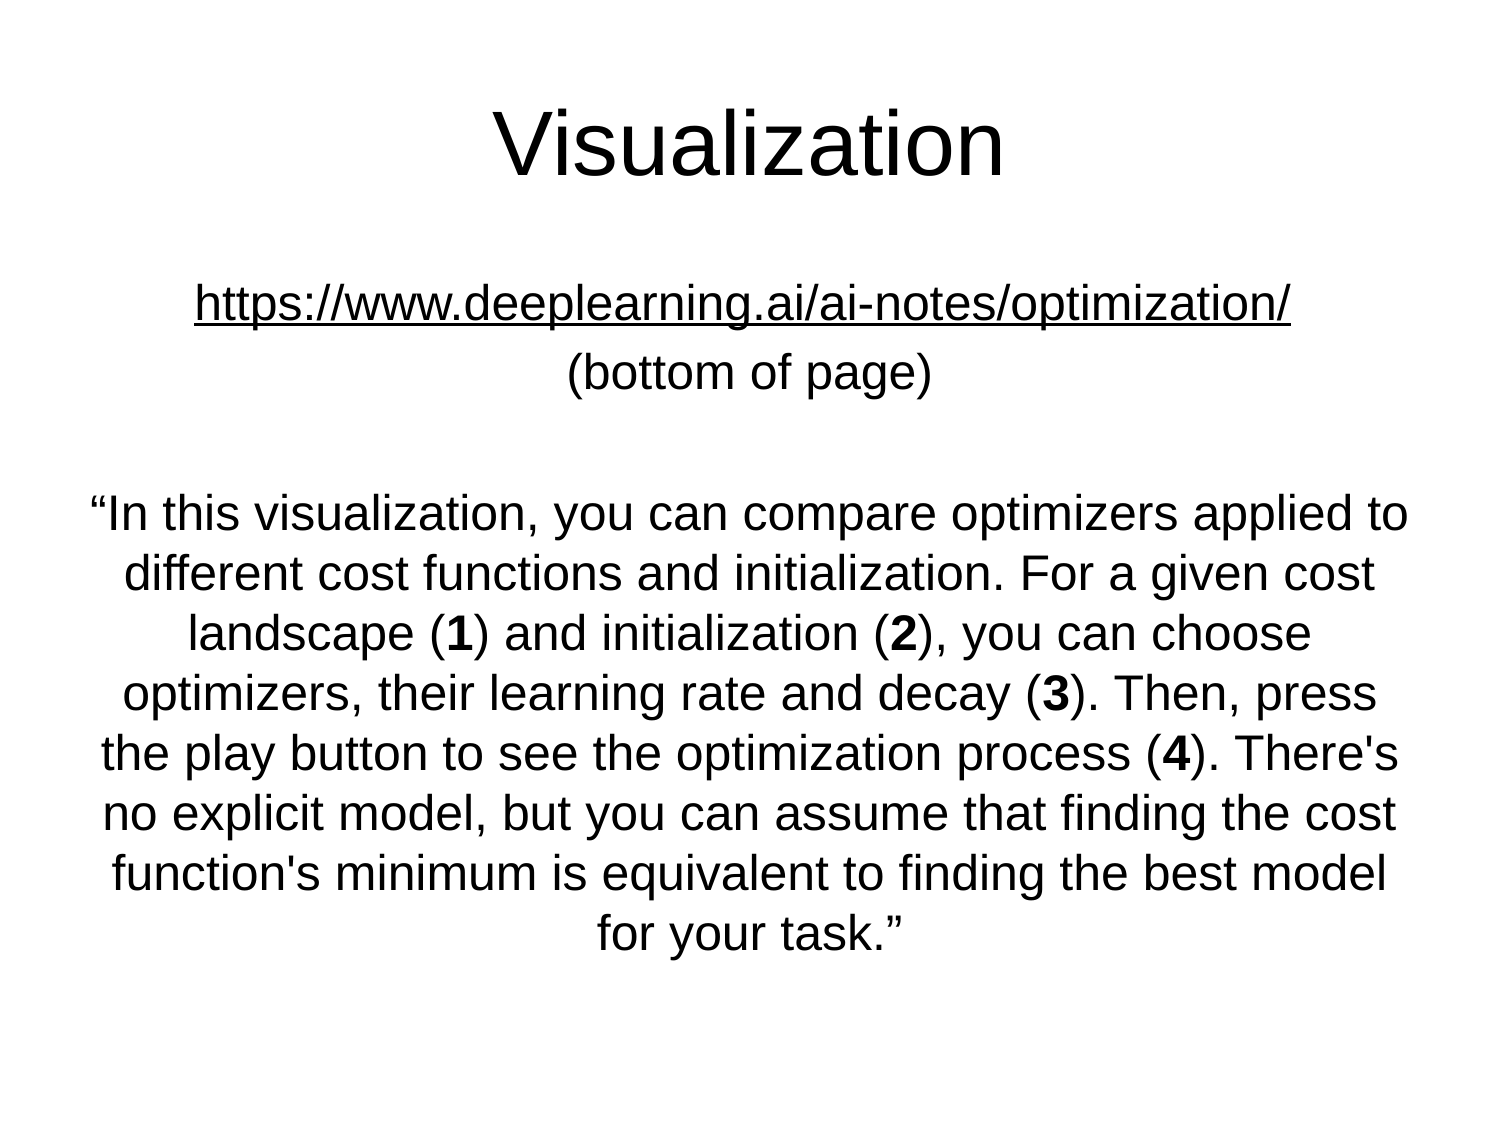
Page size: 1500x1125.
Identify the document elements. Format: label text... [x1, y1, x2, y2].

list https://www.deeplearning.ai/ai-notes/optimization/ (bottom of page) “In this visualization, you can compare optimizers applied to different cost functions and initialization. For a given cost landscape (1) and initialization (2), you can choose optimizers, their learning rate and decay (3). Then, press the play button to see the optimization process (4). There's no explicit model, but you can assume that finding the cost function's minimum is equivalent to finding the best model for your task.” [74, 262, 1426, 1006]
title Visualization [74, 44, 1426, 233]
